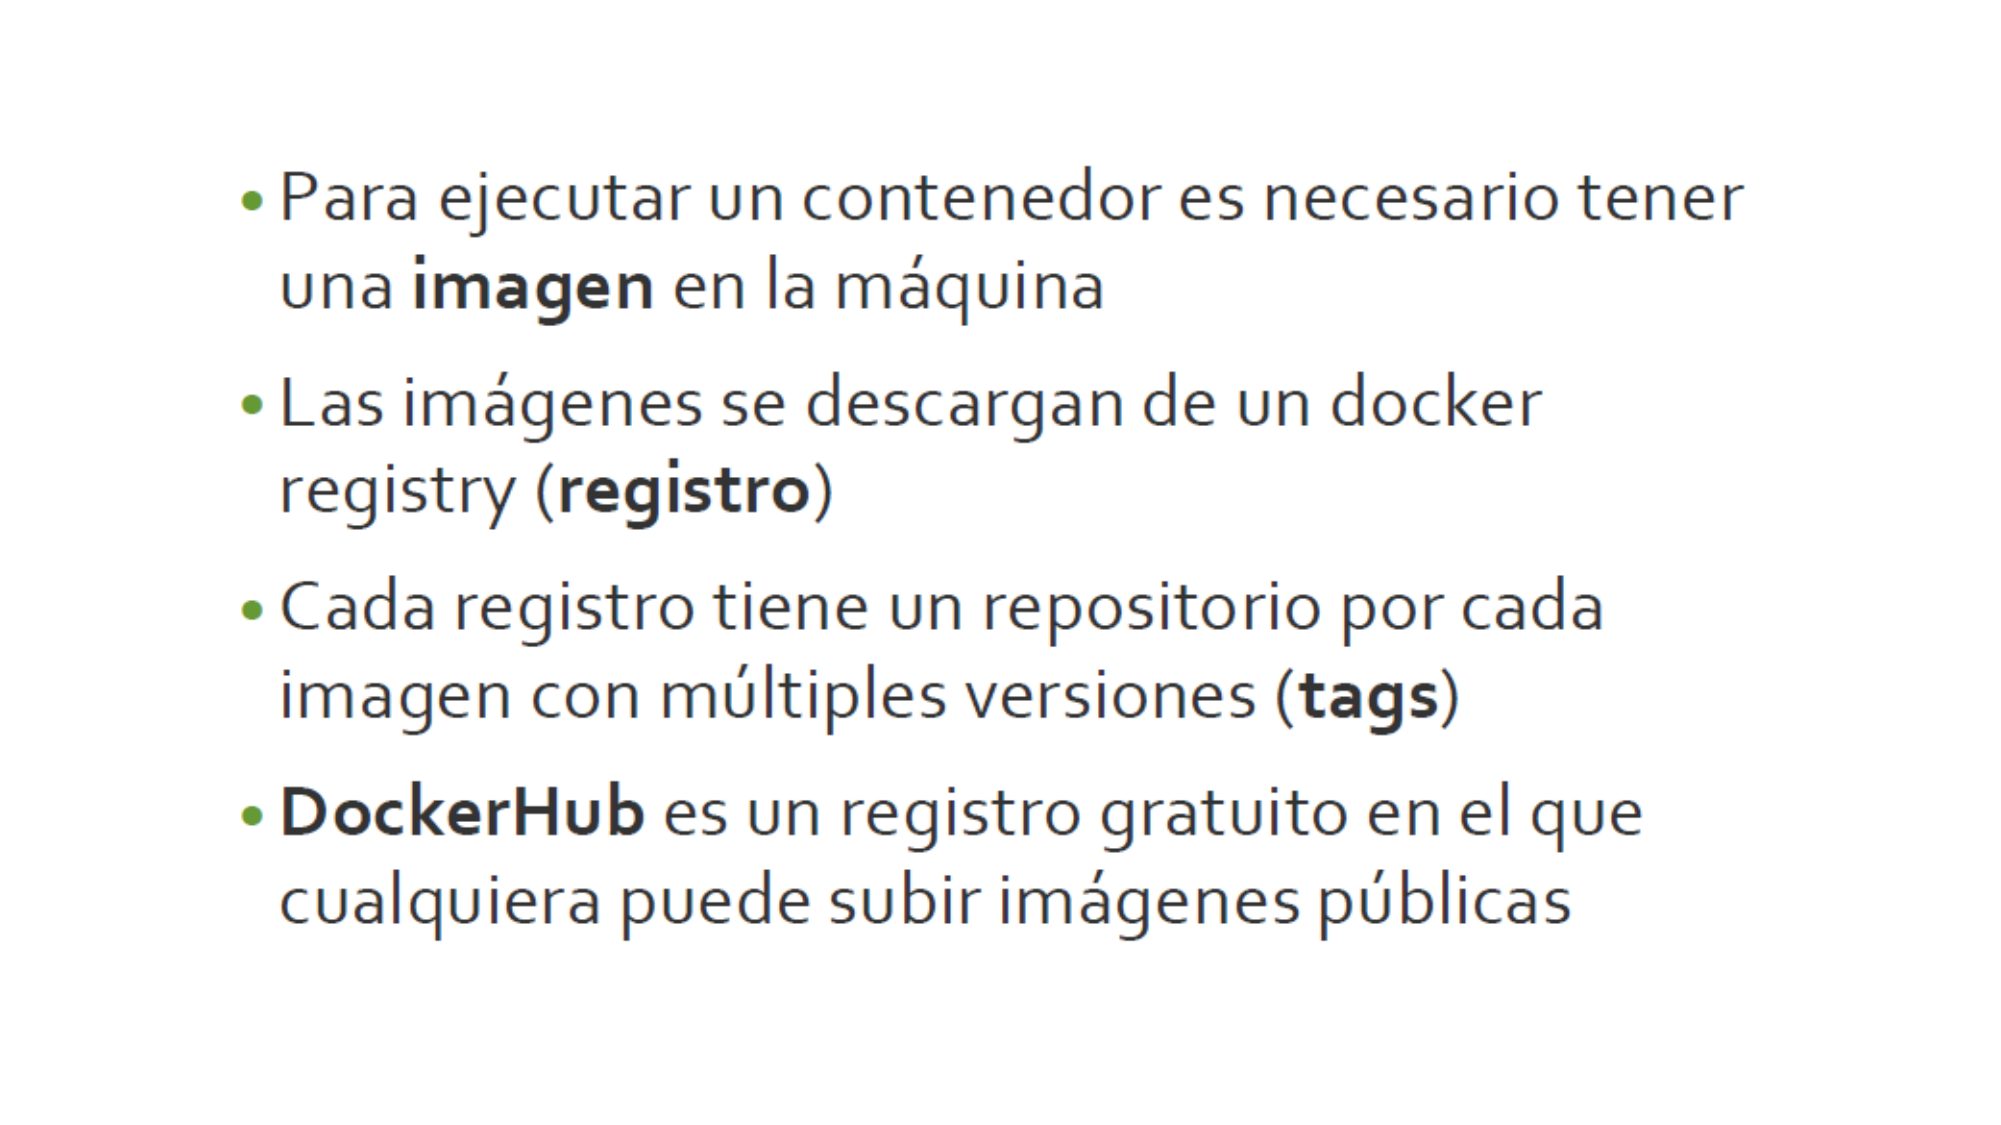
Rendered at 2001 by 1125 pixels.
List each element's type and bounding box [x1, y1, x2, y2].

list [192, 105, 1808, 1020]
